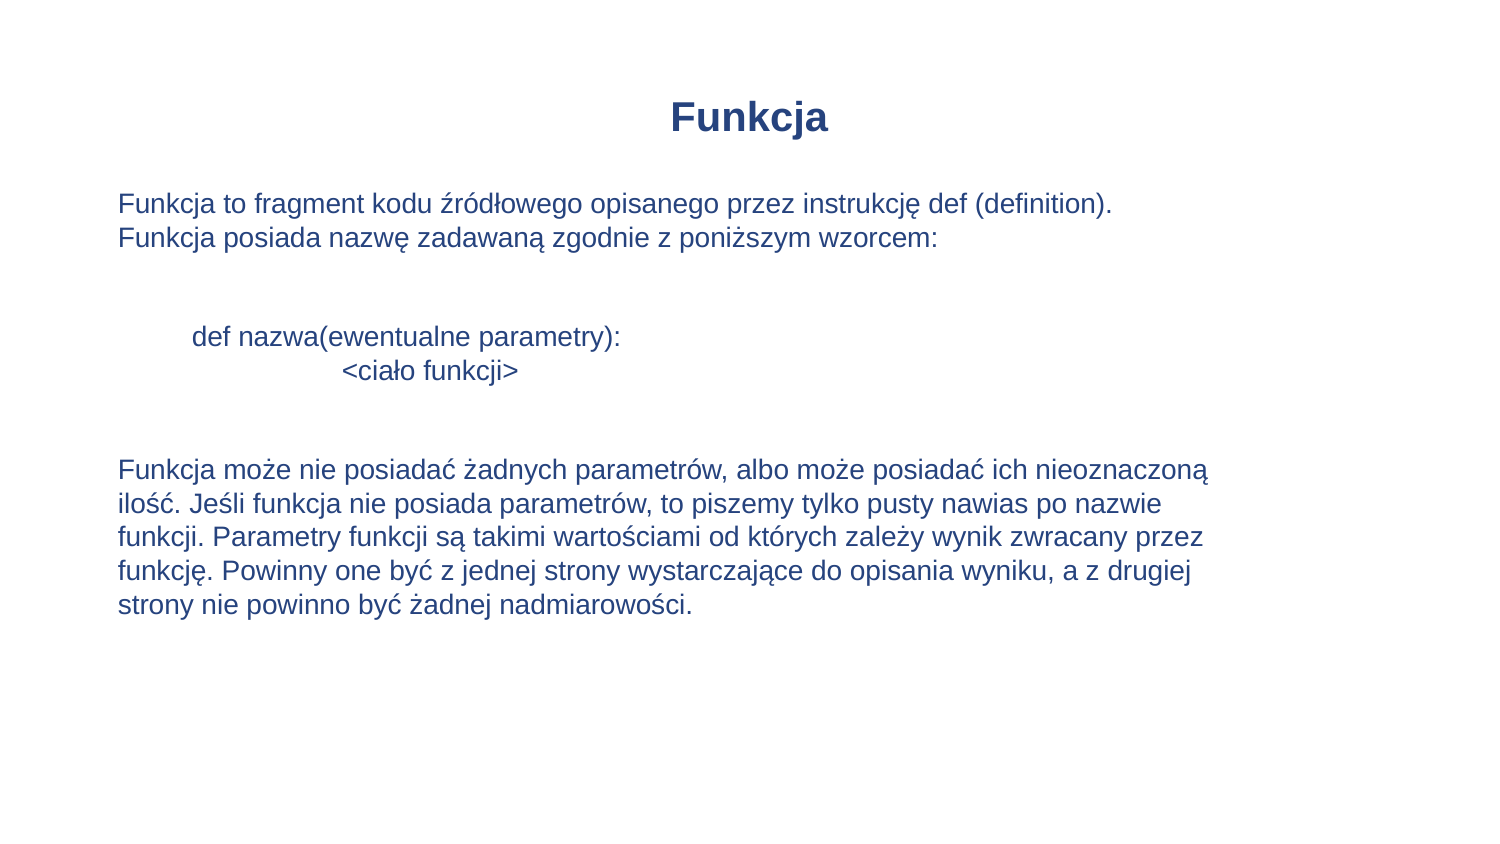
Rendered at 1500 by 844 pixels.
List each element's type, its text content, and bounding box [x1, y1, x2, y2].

text_box def nazwa(ewentualne parametry): <ciało funkcji> [177, 310, 819, 393]
text_box Funkcja to fragment kodu źródłowego opisanego przez instrukcję def (definition). Funkcja posiada nazwę zadawaną zgodnie z poniższym wzorcem: [103, 177, 1233, 260]
title Funkcja [70, 25, 1428, 148]
text_box Funkcja może nie posiadać żadnych parametrów, albo może posiadać ich nieoznaczoną ilość. Jeśli funkcja nie posiada parametrów, to piszemy tylko pusty nawias po nazwie funkcji. Parametry funkcji są takimi wartościami od których zależy wynik zwracany przez funkcję. Powinny one być z jednej strony wystarczające do opisania wyniku, a z drugiej strony nie powinno być żadnej nadmiarowości. [103, 443, 1233, 628]
